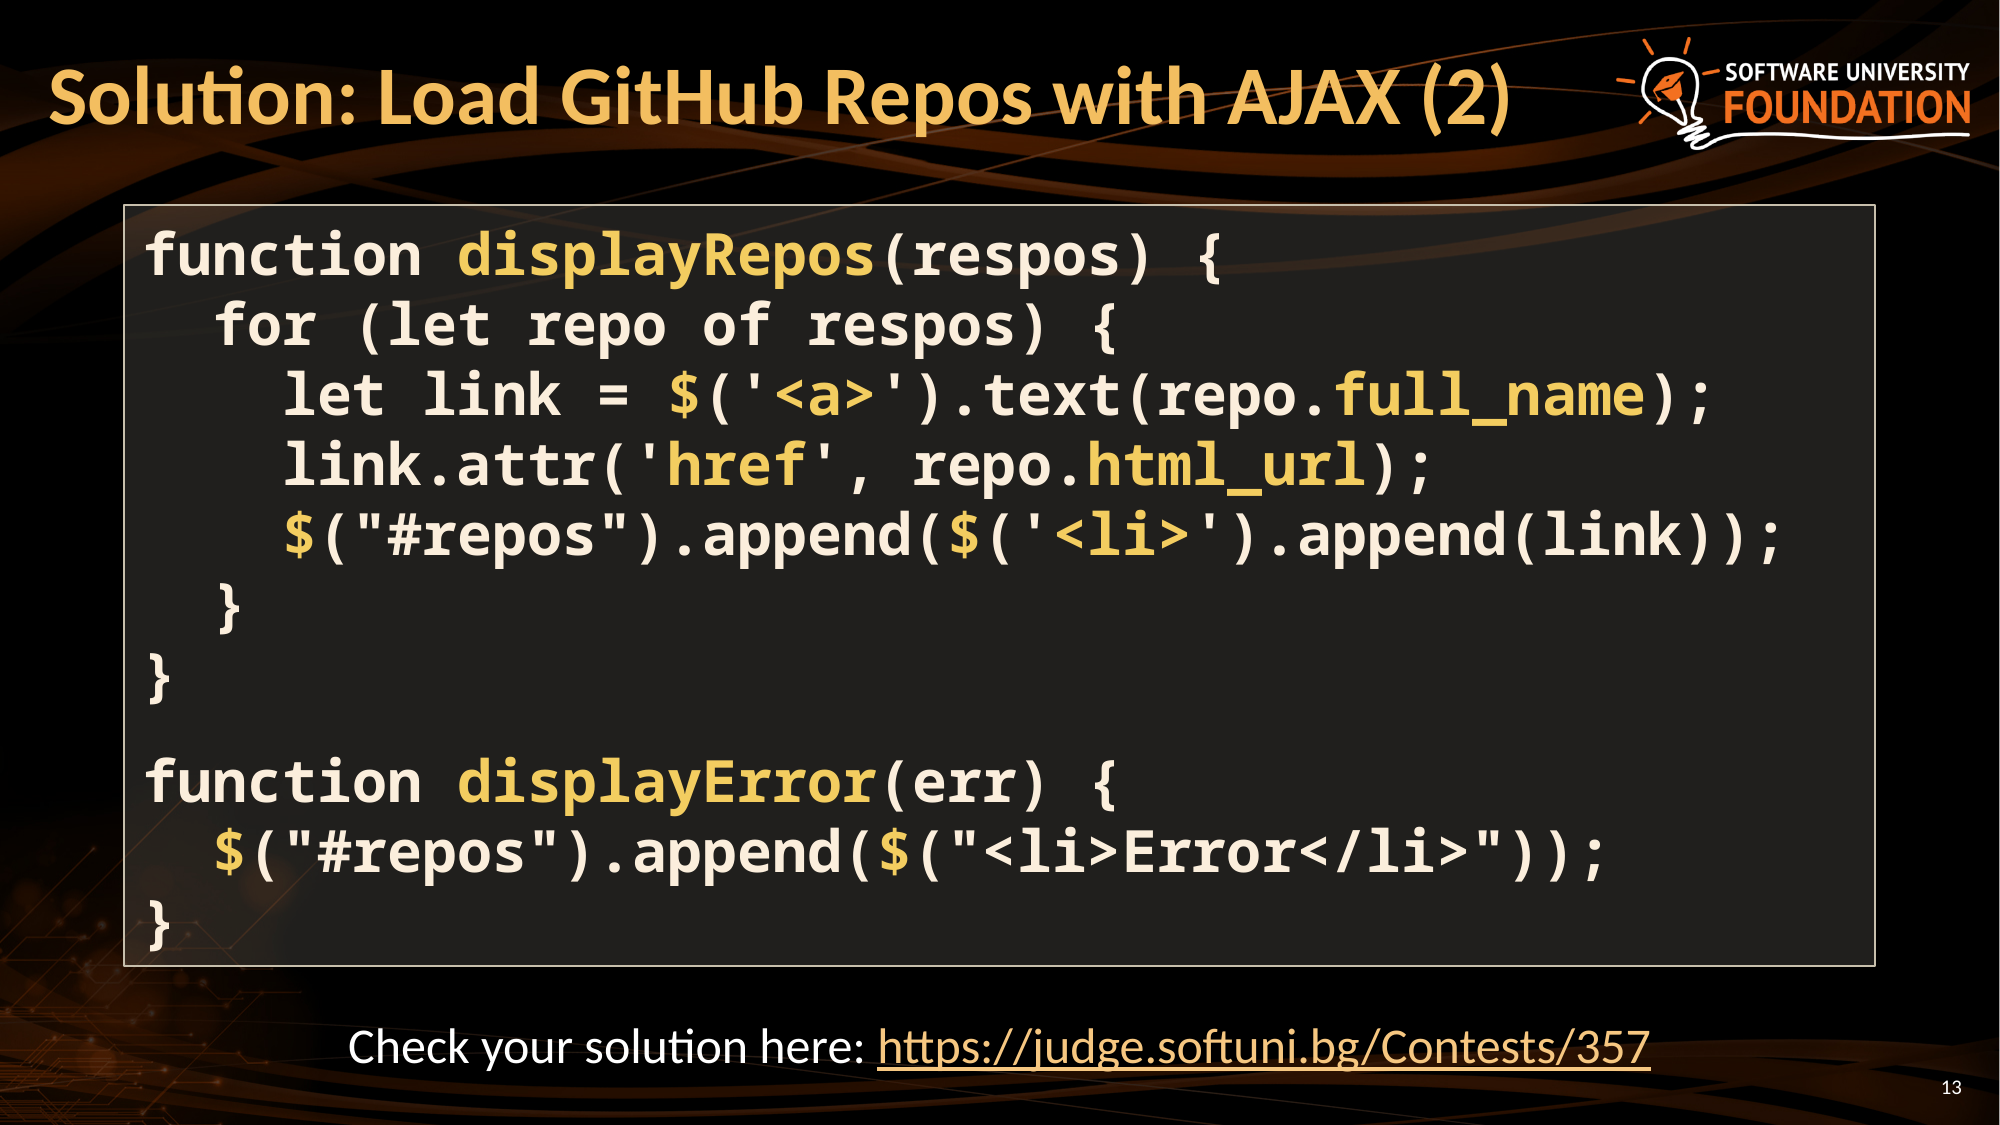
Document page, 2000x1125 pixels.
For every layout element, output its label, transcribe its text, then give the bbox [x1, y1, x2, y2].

title Solution: Load GitHub Repos with AJAX (2) [30, 6, 1602, 189]
text_box Check your solution here: https://judge.softuni.bg/Contests/357 [133, 1006, 1866, 1082]
text_box function displayRepos(respos) { for (let repo of respos) { let link = $('<a>').text(repo.full_name); link.attr('href', repo.html_url); $("#repos").append($('<li>').append(link)); } } function displayError(err) { $("#repos").append($("<li>Error</li>")); } [124, 205, 1875, 967]
picture [0, 0, 2000, 1125]
slide_number 13 [1897, 1070, 1968, 1103]
